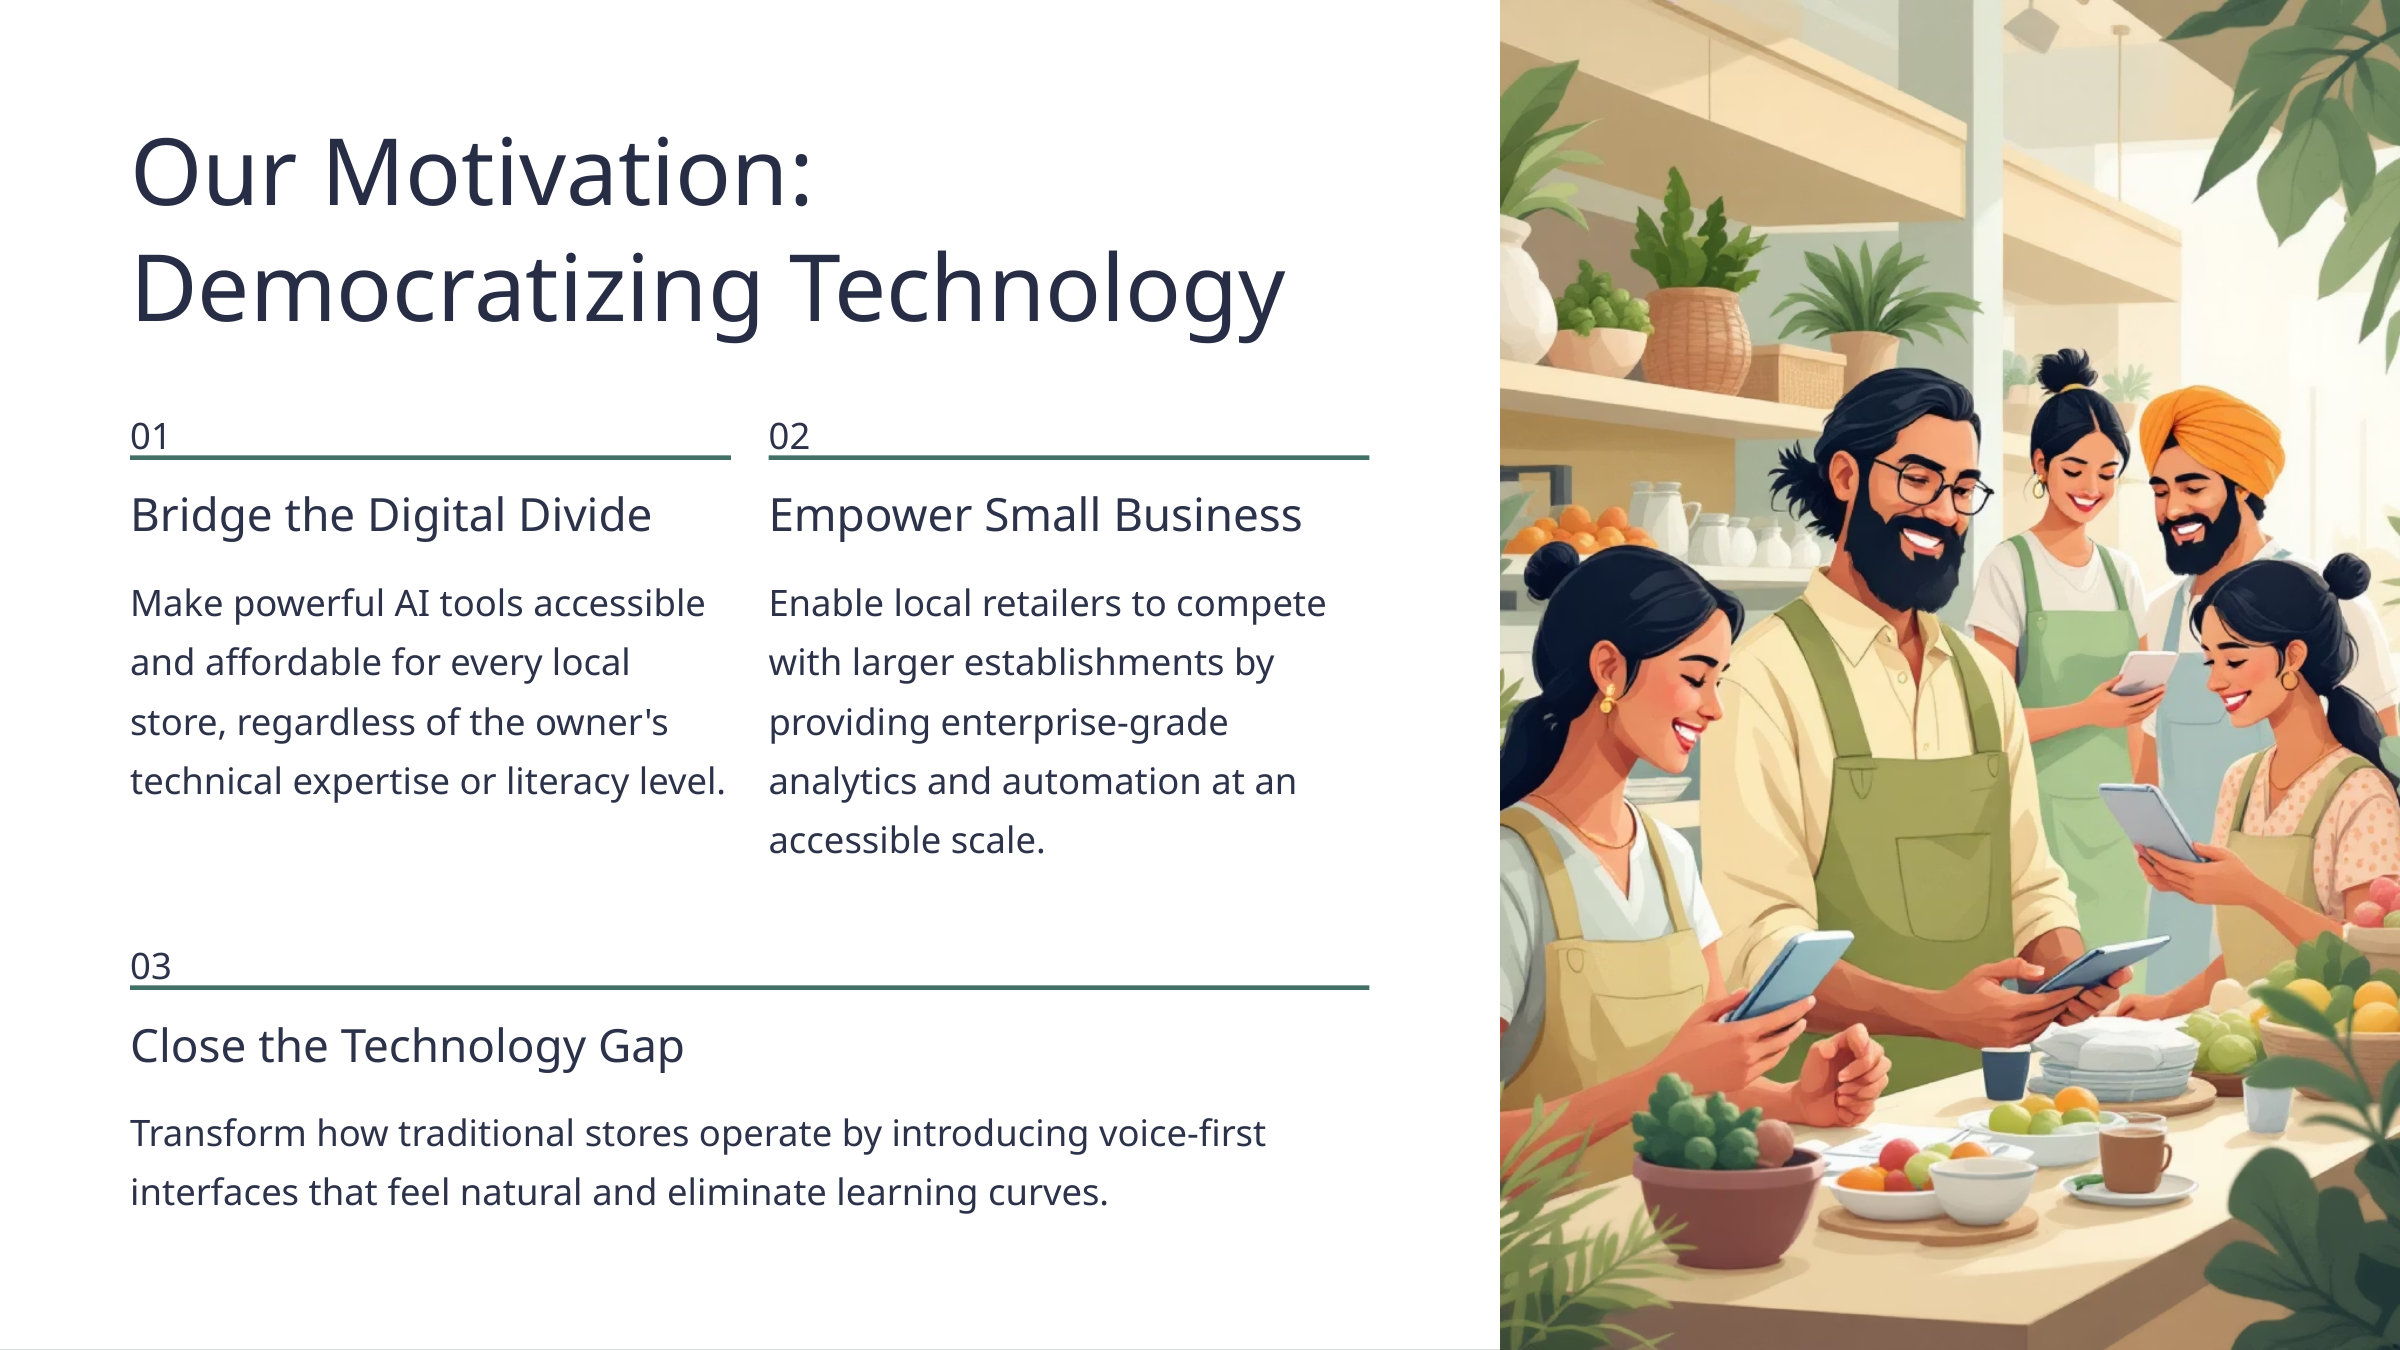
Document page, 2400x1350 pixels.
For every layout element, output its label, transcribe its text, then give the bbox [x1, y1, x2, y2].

text_box Close the Technology Gap [130, 1013, 659, 1072]
text_box Bridge the Digital Divide [130, 483, 623, 542]
text_box [768, 455, 1370, 460]
text_box 01 [130, 397, 167, 444]
text_box [130, 455, 731, 460]
text_box Make powerful AI tools accessible and affordable for every local store, regardless of the owner's technical expertise or literacy level. [130, 564, 731, 862]
text_box [130, 985, 1370, 990]
text_box Enable local retailers to compete with larger establishments by providing enterprise-grade analytics and automation at an accessible scale. [768, 564, 1370, 862]
text_box 03 [130, 927, 167, 974]
text_box Our Motivation: Democratizing Technology [130, 108, 1370, 341]
text_box 02 [768, 397, 806, 444]
text_box Transform how traditional stores operate by introducing voice-first interfaces that feel natural and eliminate learning curves. [130, 1094, 1370, 1213]
text_box Empower Small Business [768, 483, 1273, 542]
picture [1499, 0, 2400, 1350]
